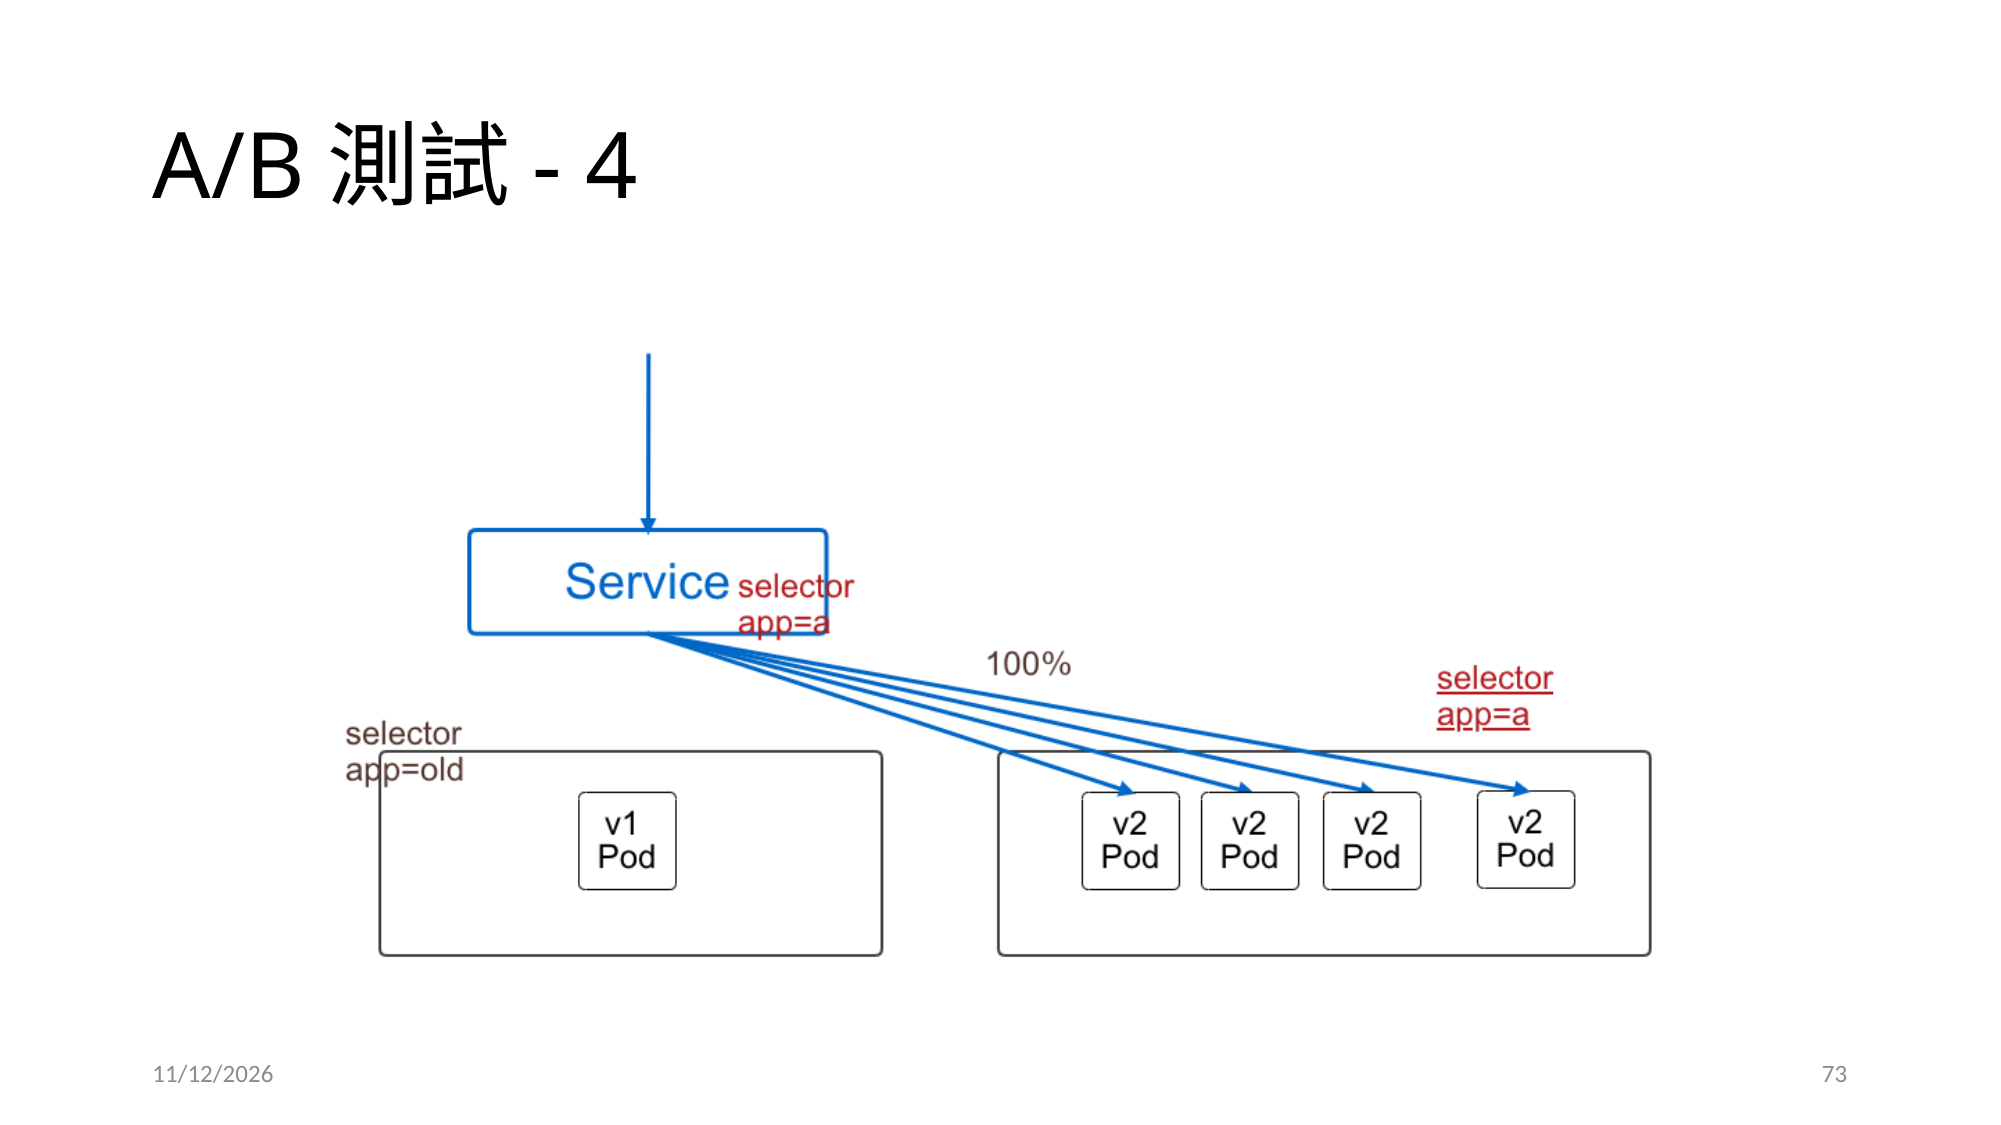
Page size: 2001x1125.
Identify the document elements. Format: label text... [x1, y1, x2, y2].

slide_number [137, 1042, 588, 1103]
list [258, 299, 1742, 1014]
slide_number 73 [1412, 1042, 1863, 1103]
title A/B測試- 4 [137, 59, 1863, 278]
